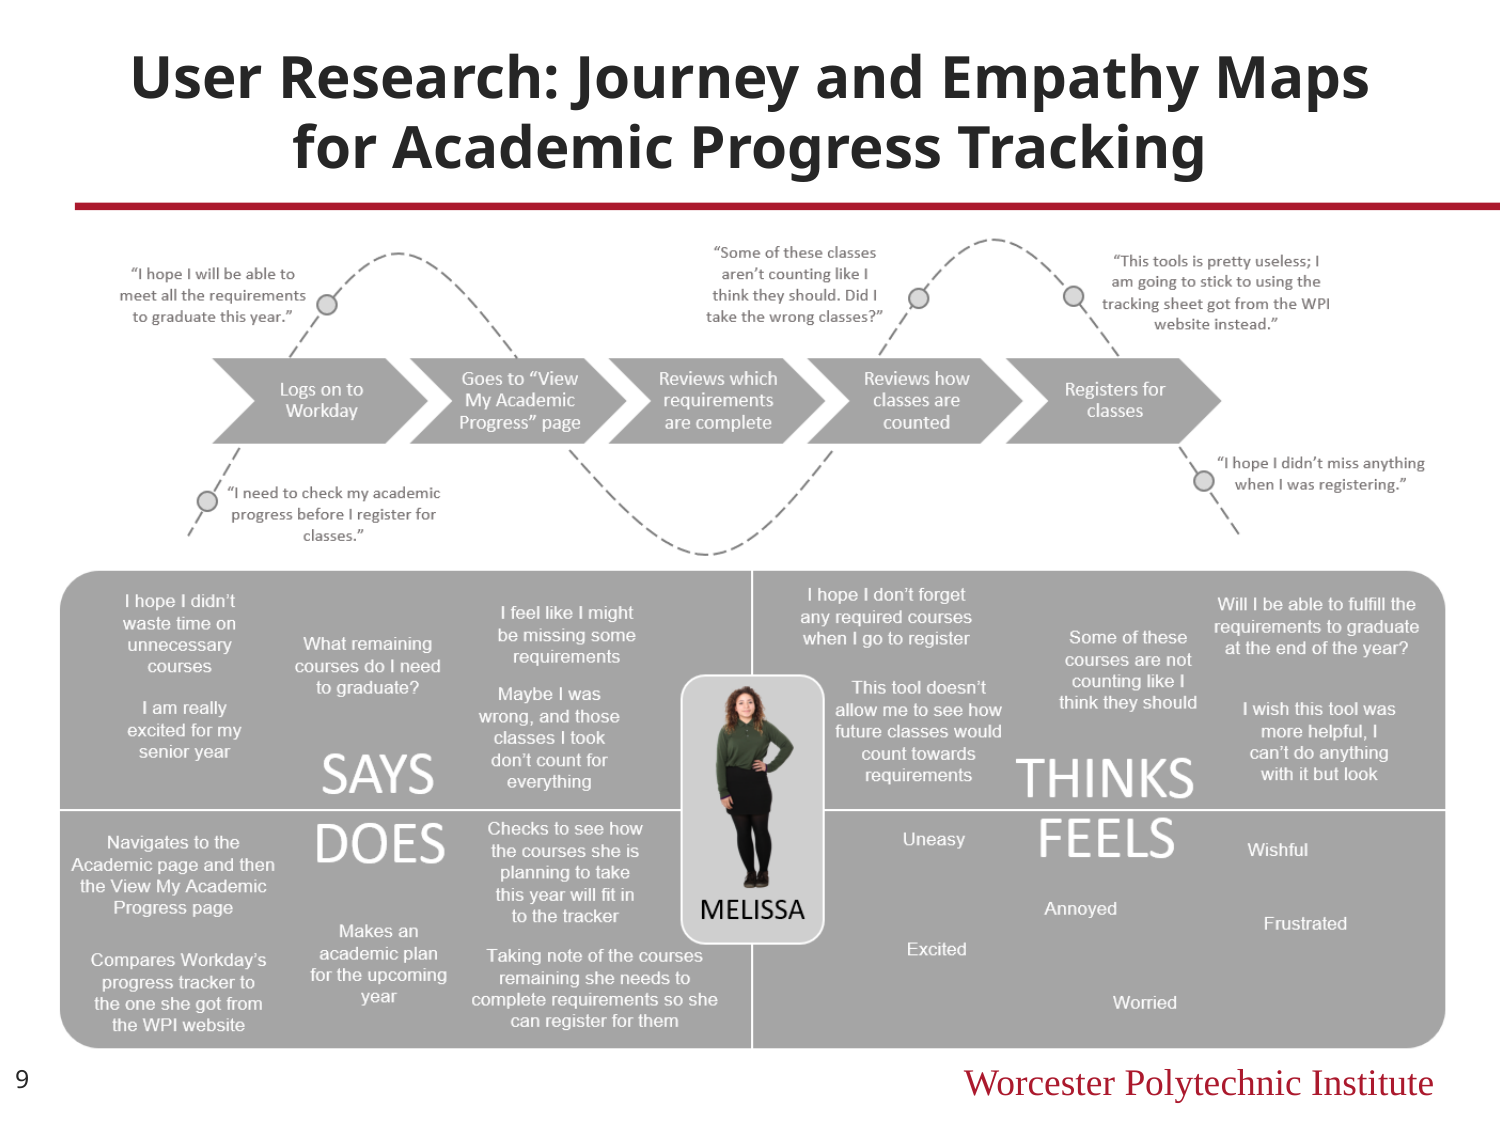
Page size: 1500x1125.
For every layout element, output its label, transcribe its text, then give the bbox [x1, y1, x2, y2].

slide_number ‹#› [0, 1047, 75, 1113]
title User Research: Journey and Empathy Maps for Academic Progress Tracking [75, 0, 1425, 188]
picture [29, 229, 1471, 1059]
